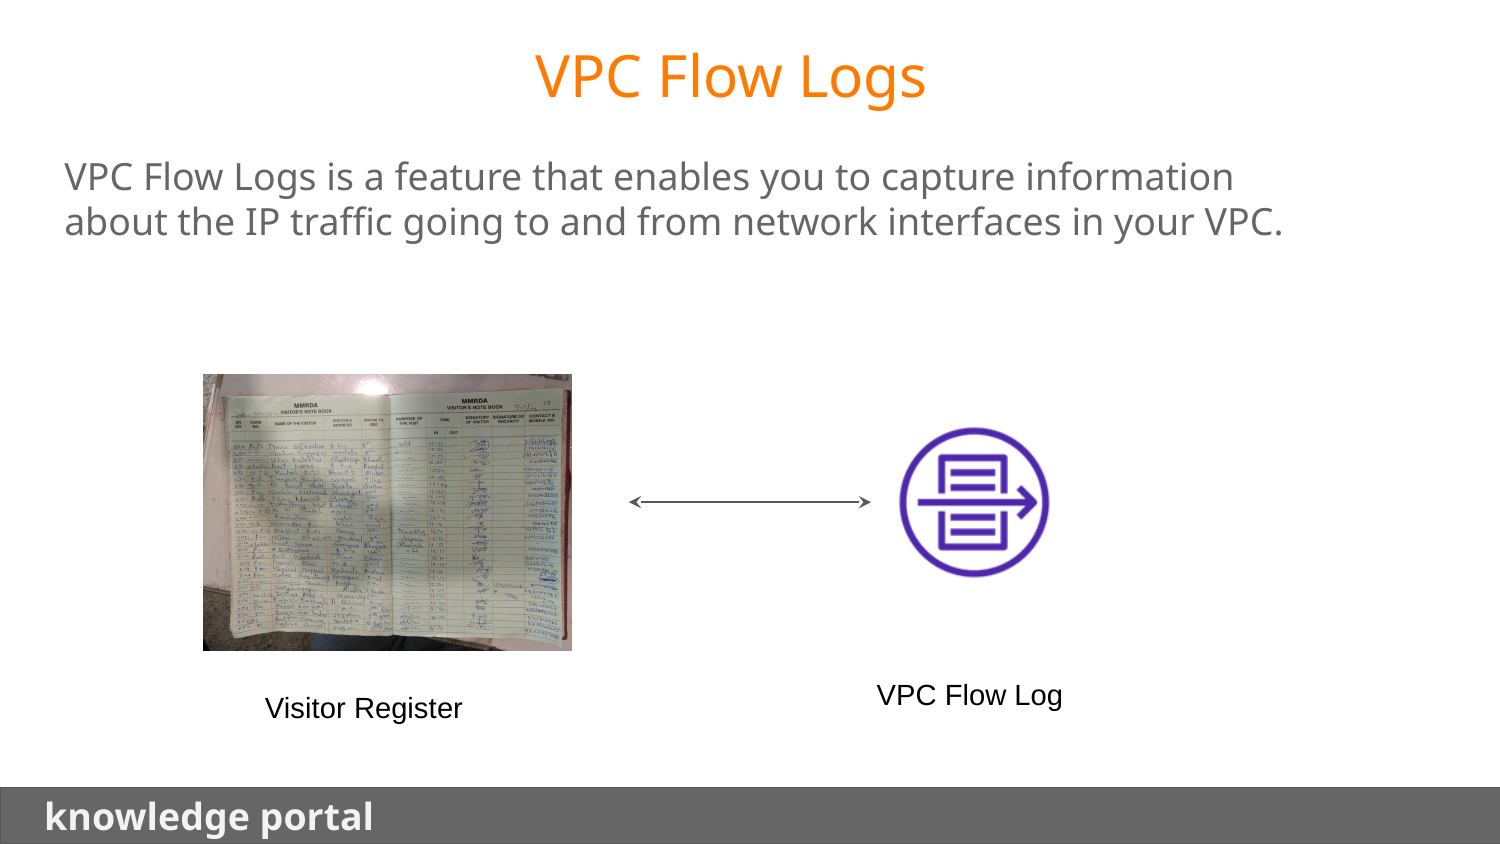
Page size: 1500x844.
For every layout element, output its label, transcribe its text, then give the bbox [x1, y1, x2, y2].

picture [203, 374, 572, 651]
text_box VPC Flow Log [861, 661, 1112, 727]
subtitle VPC Flow Logs [25, 23, 1438, 151]
text_box VPC Flow Logs is a feature that enables you to capture information about the IP traffic going to and from network interfaces in your VPC. [49, 138, 1360, 301]
picture [893, 420, 1056, 584]
text_box knowledge portal [0, 787, 1500, 844]
text_box Visitor Register [249, 674, 637, 740]
